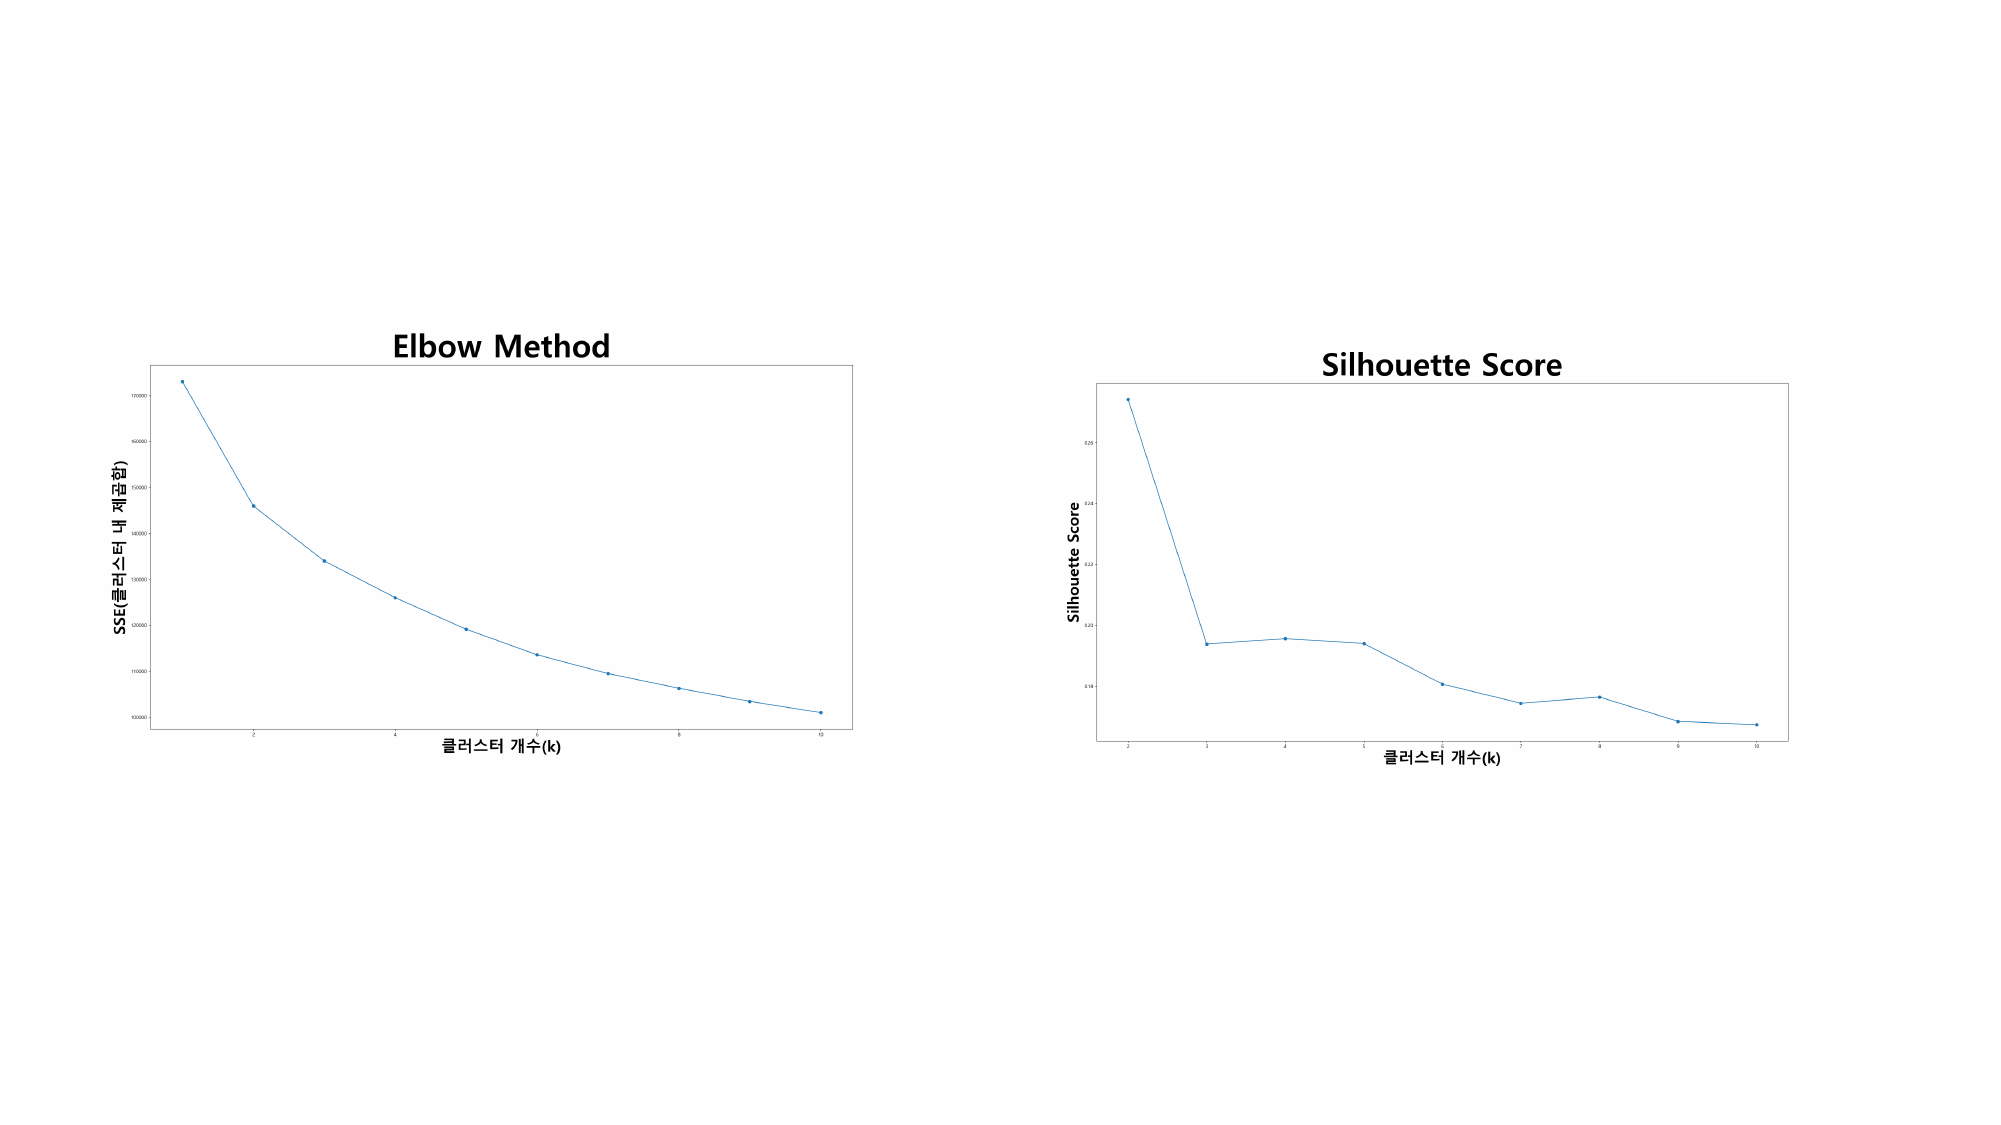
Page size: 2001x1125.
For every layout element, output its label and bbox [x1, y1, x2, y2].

picture [985, 327, 1877, 792]
picture [37, 308, 943, 781]
